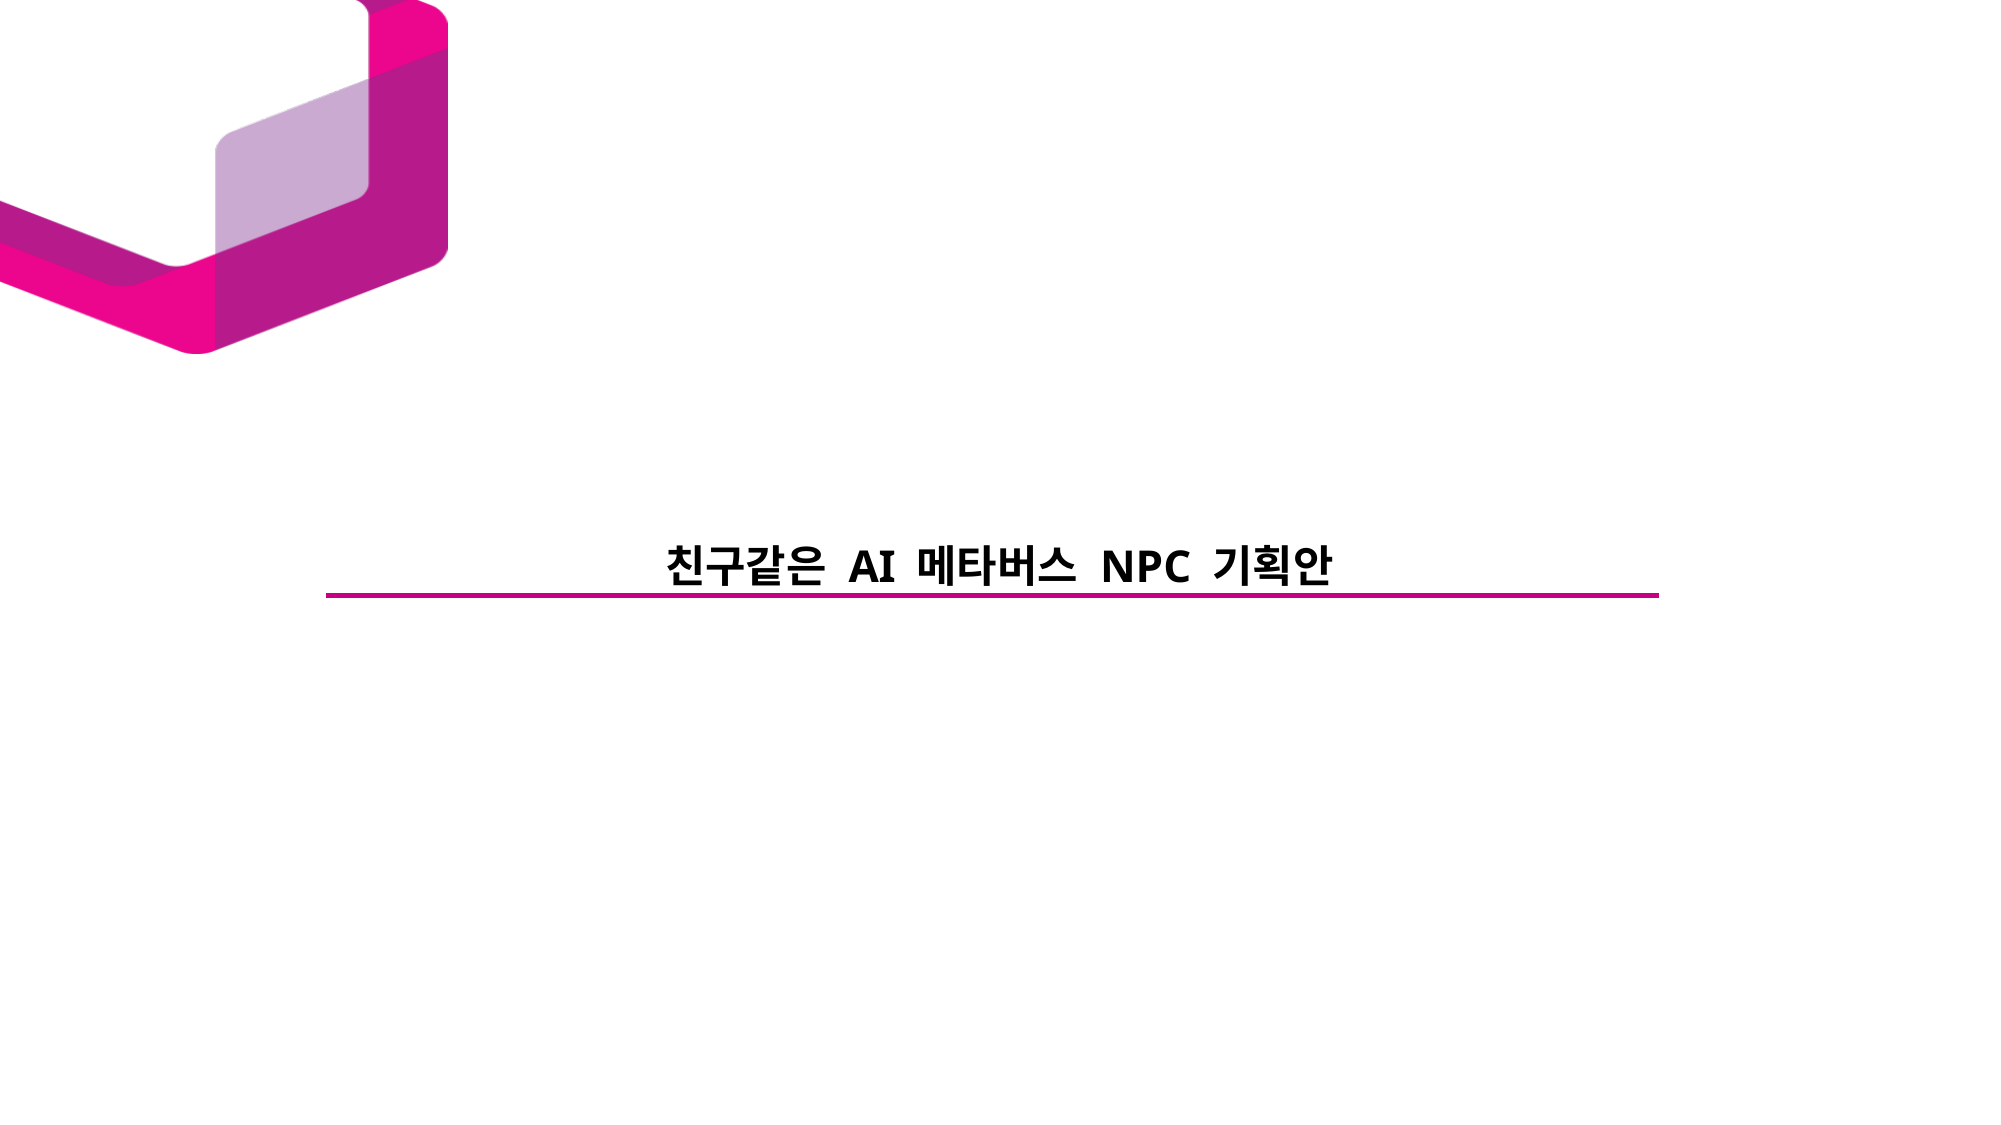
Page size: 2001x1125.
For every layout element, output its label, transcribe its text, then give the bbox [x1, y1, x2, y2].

picture [0, 0, 448, 354]
title 친구같은 AI 메타버스 NPC 기획안 [361, 537, 1638, 600]
